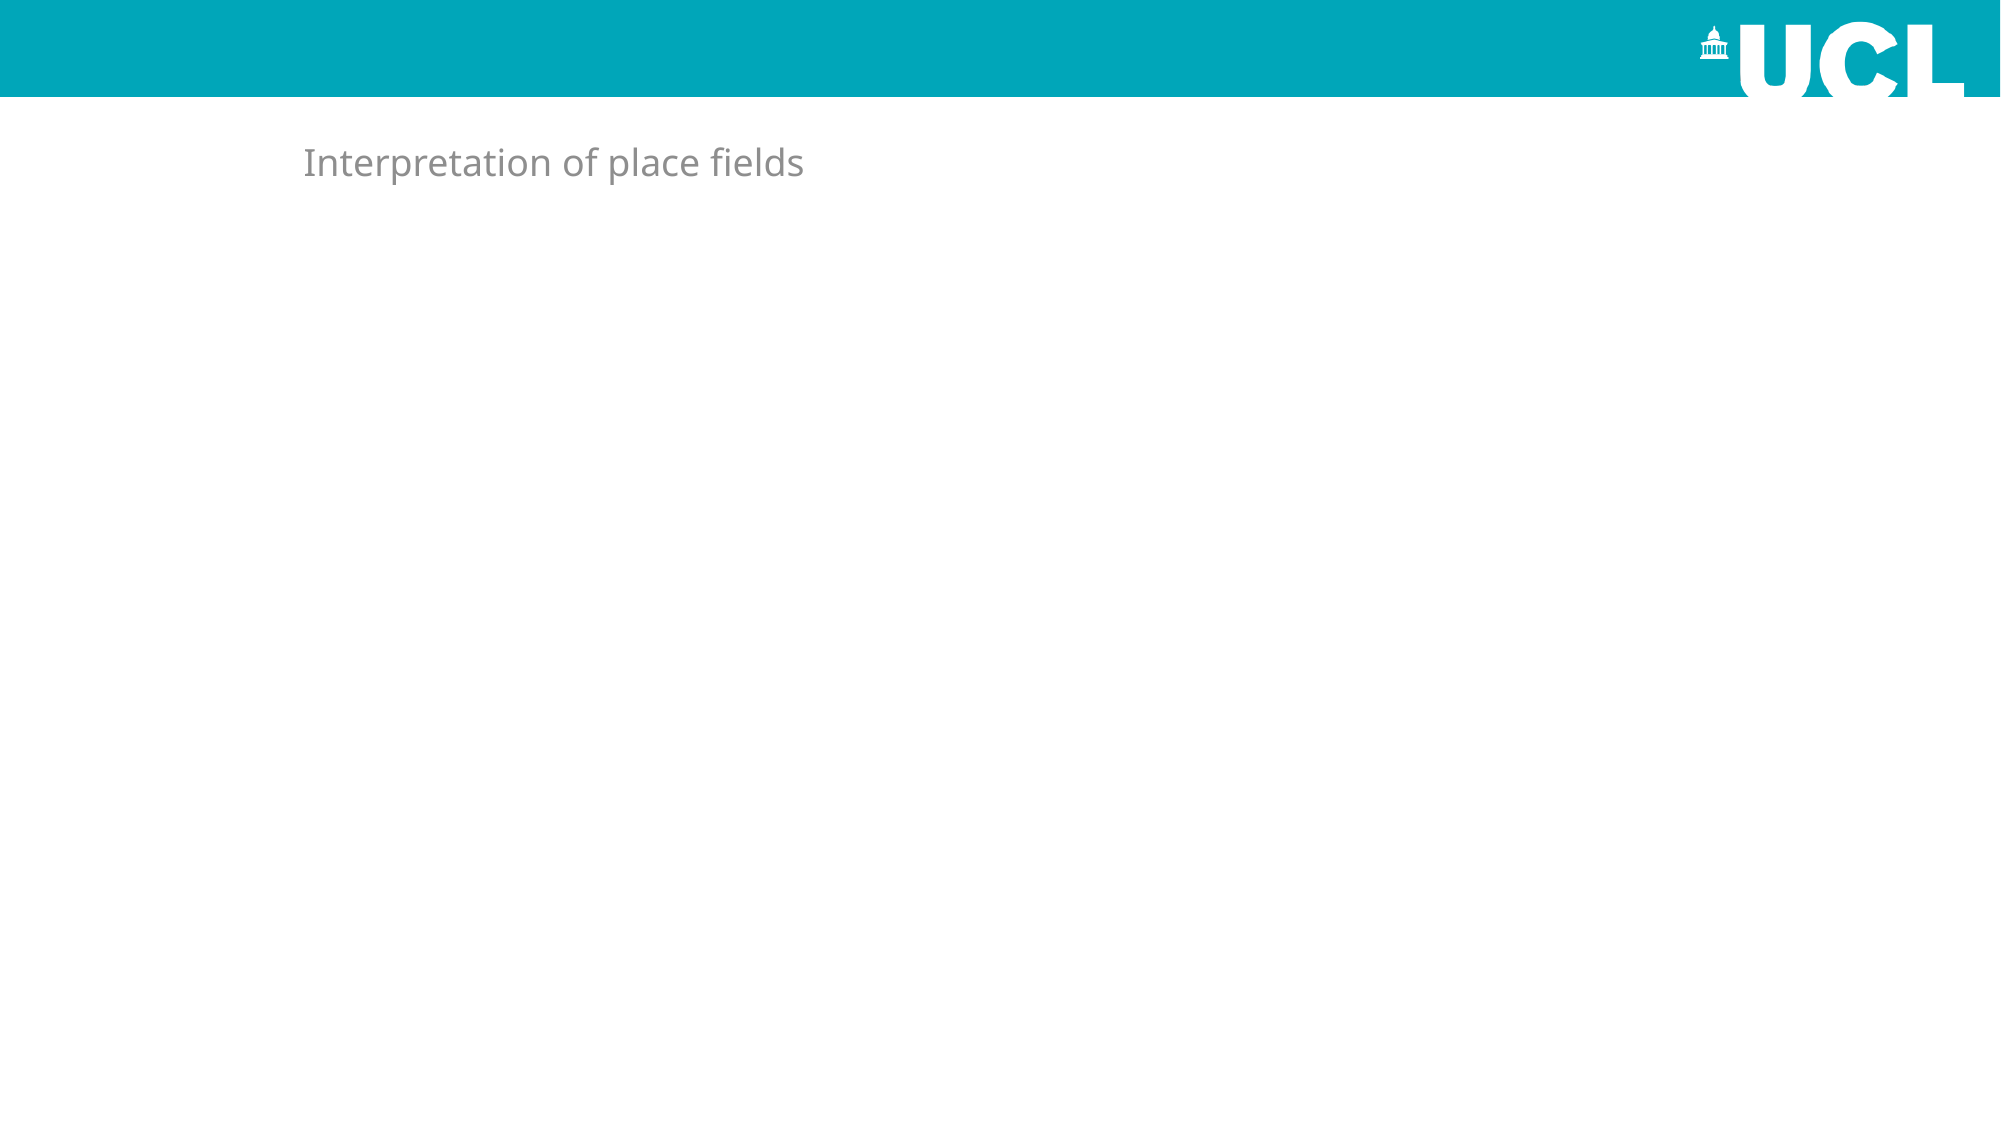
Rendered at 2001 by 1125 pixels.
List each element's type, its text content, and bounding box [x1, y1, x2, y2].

text_box Interpretation of place fields [288, 131, 830, 191]
